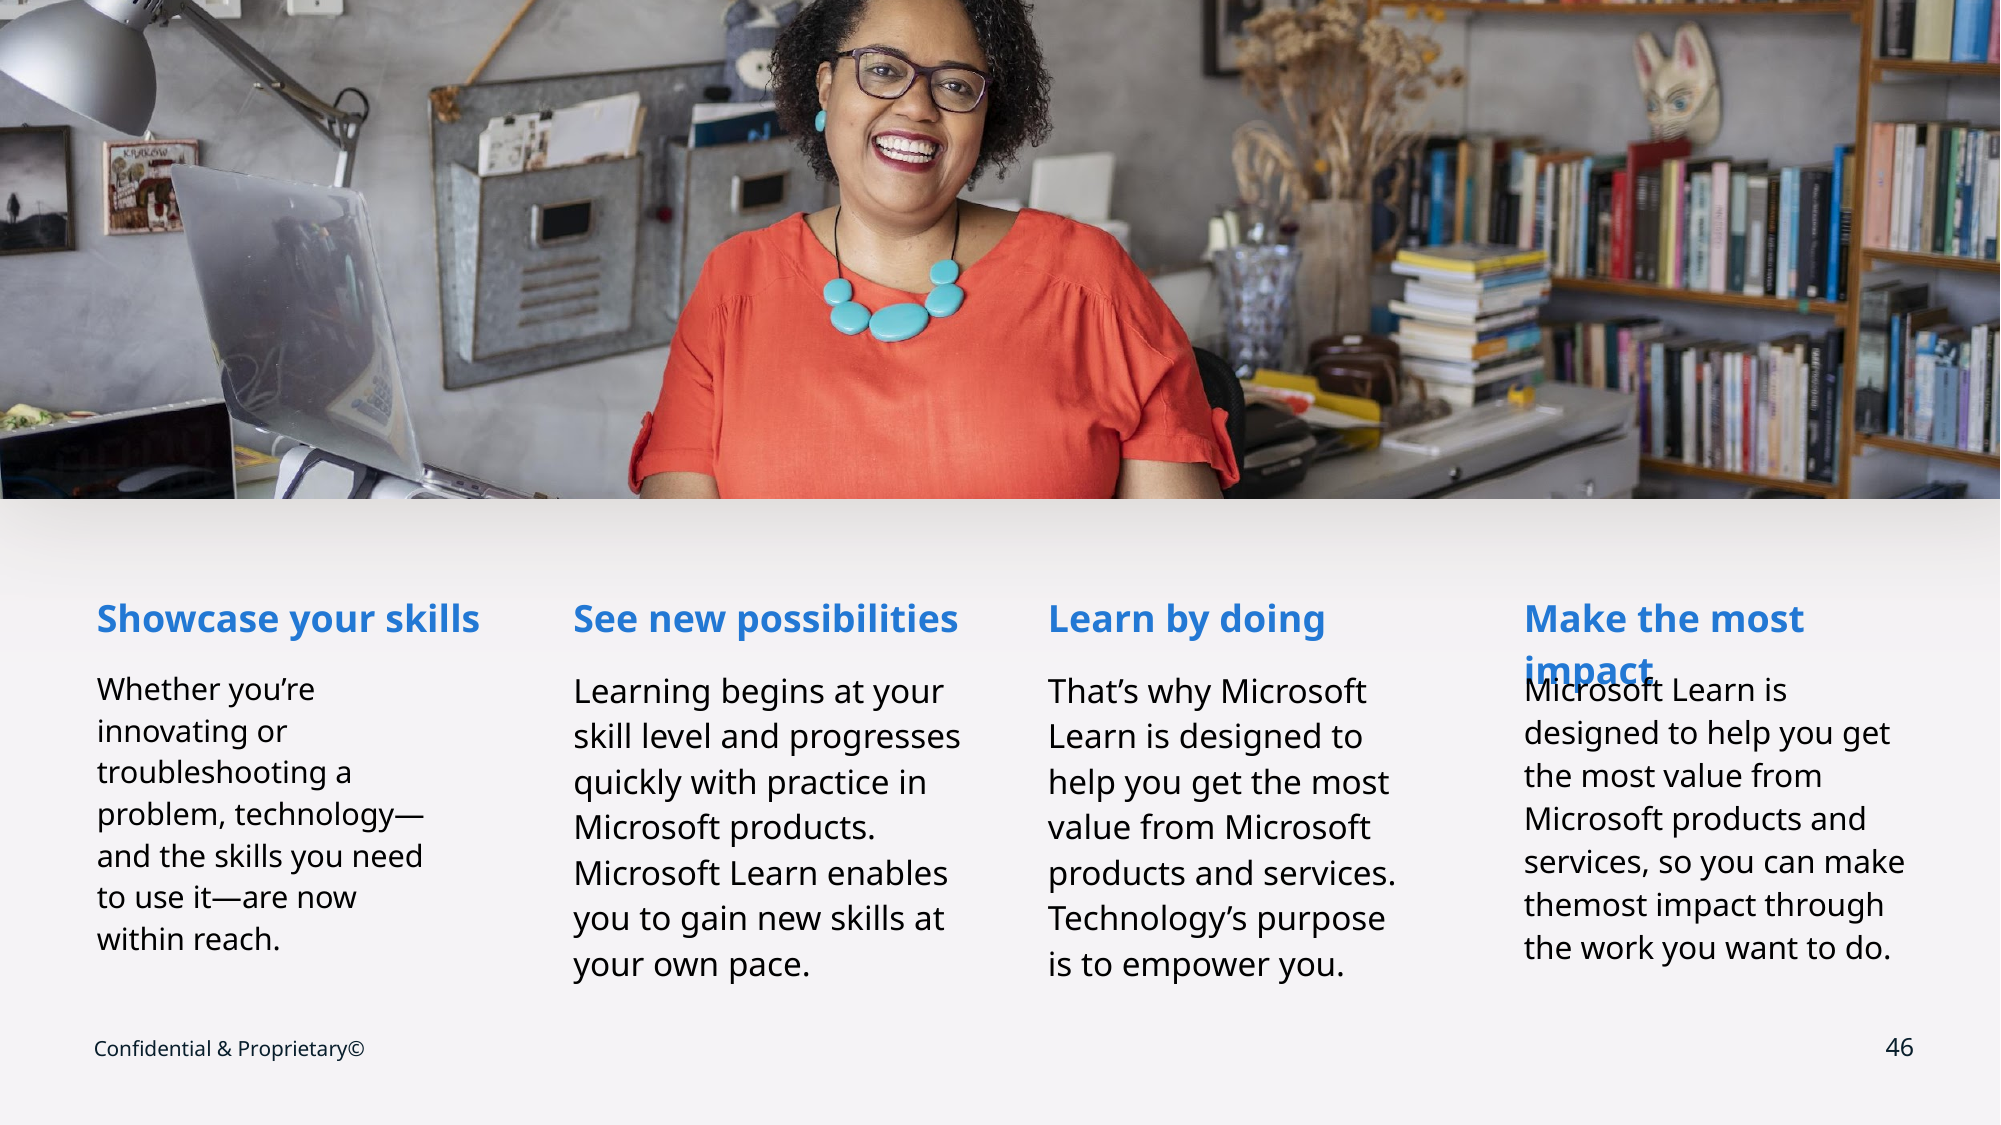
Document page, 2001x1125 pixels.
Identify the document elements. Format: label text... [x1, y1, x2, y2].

list Learning begins at your skill level and progresses quickly with practice in Microsoft products. Microsoft Learn enables you to gain new skills at your own pace. [558, 657, 979, 1002]
list Showcase your skills [81, 581, 503, 646]
list Make the most impact [1508, 581, 1930, 646]
footer Confidential & Proprietary© [78, 1018, 1822, 1079]
picture [0, 0, 2000, 500]
list Microsoft Learn is designed to help you get the most value from Microsoft products and services, so you can make themost impact through the work you want to do. [1508, 657, 1930, 1002]
list See new possibilities [558, 581, 979, 646]
list Learn by doing [1032, 581, 1454, 646]
slide_number ‹#› [1849, 1018, 1930, 1079]
list Whether you’re innovating or troubleshooting a problem, technology—and the skills you need to use it—are now within reach. [81, 657, 468, 965]
list That’s why Microsoft Learn is designed to help you get the most value from Microsoft products and services. Technology’s purpose is to empower you. [1032, 657, 1434, 1002]
